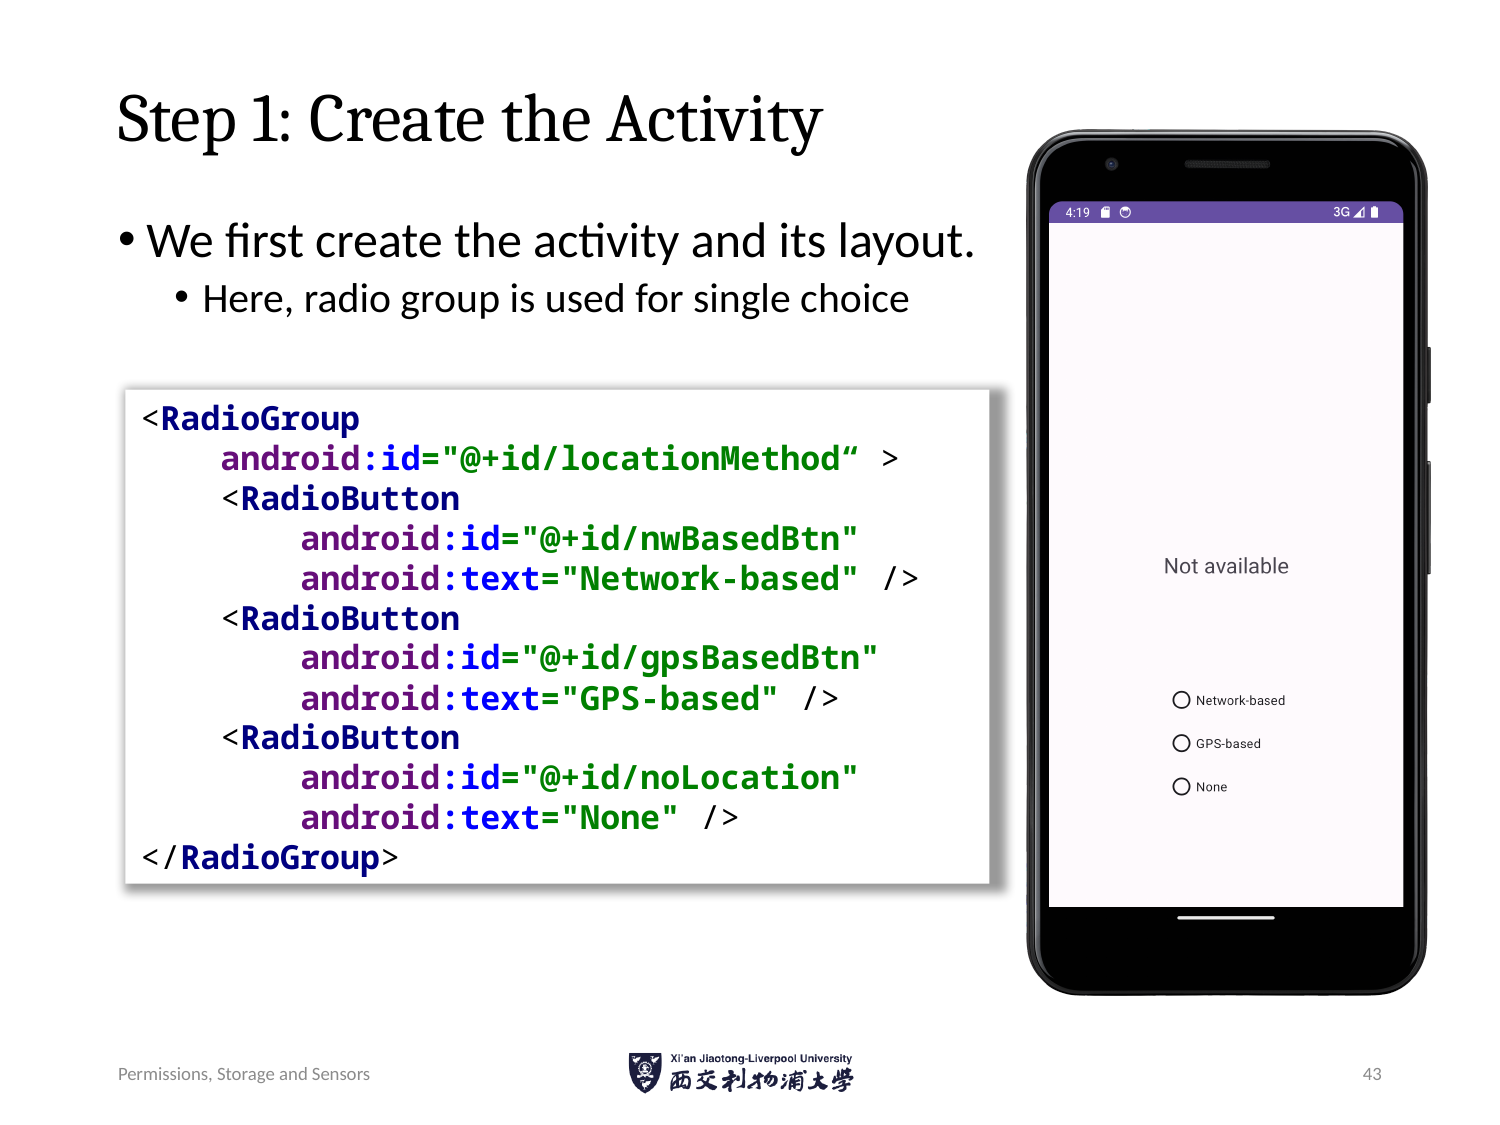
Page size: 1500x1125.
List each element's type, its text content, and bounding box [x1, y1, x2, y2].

slide_number 43 [1059, 1042, 1397, 1103]
text_box <RadioGroup android:id="@+id/locationMethod“ > <RadioButton android:id="@+id/nwBasedBtn" android:text="Network-based" /> <RadioButton android:id="@+id/gpsBasedBtn" android:text="GPS-based" /> <RadioButton android:id="@+id/noLocation" android:text="None" /> </RadioGroup> [125, 389, 990, 884]
picture [1025, 129, 1431, 996]
title Step 1: Create the Activity [103, 59, 1397, 178]
picture [625, 1049, 857, 1096]
list We first create the activity and its layout. Here, radio group is used for single choice [103, 206, 1397, 1014]
slide_number Permissions, Storage and Sensors [103, 1042, 441, 1103]
